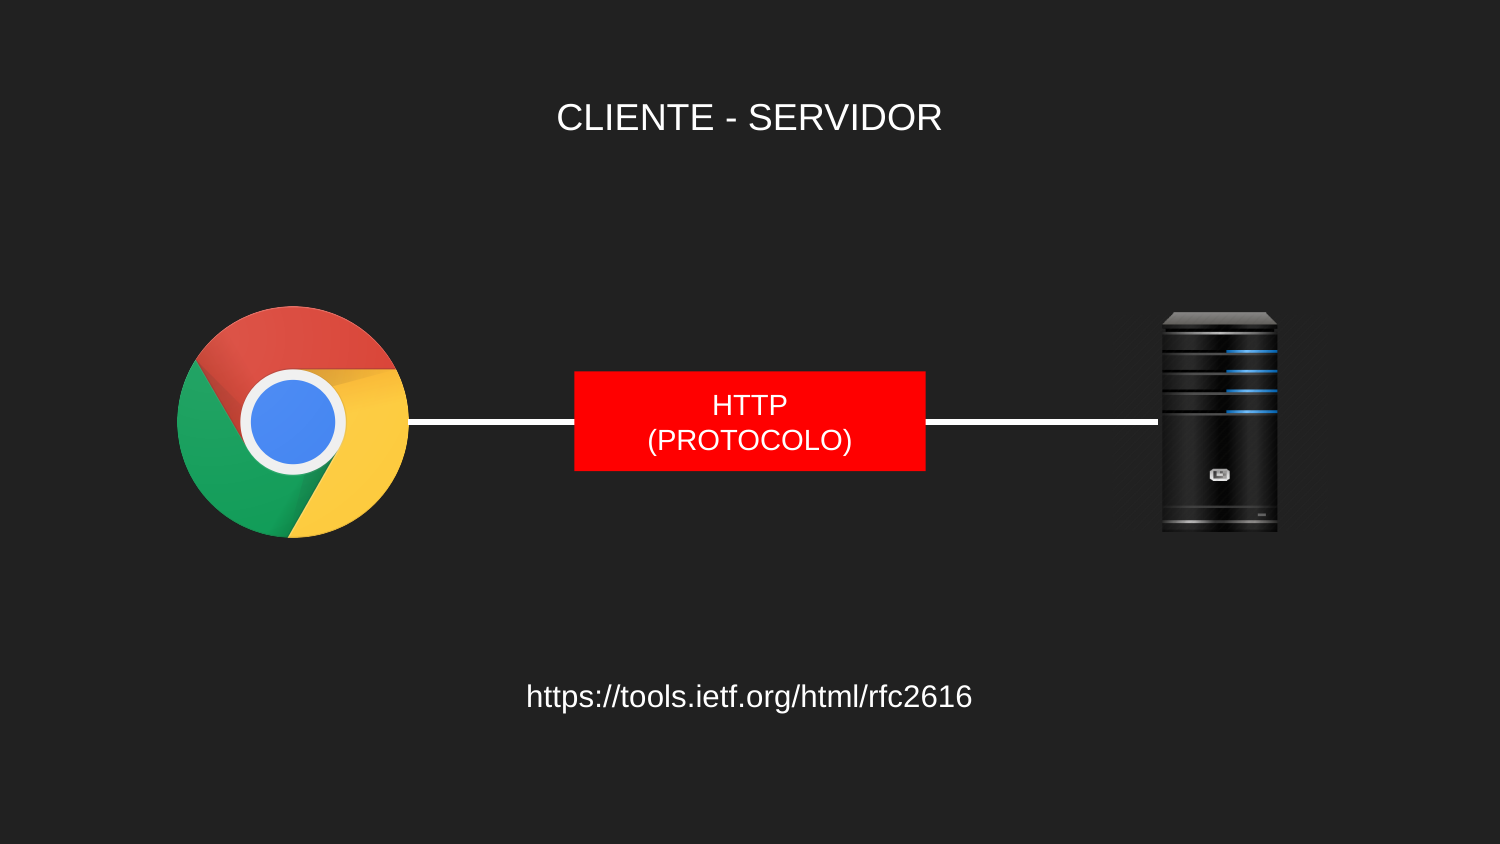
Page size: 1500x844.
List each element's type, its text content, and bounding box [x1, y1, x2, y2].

text_box HTTP (PROTOCOLO) [574, 431, 926, 472]
text_box HTTP (PROTOCOLO) [574, 371, 926, 421]
text_box https://tools.ietf.org/html/rfc2616 [491, 661, 1009, 730]
picture [176, 305, 409, 538]
text_box CLIENTE - SERVIDOR [537, 78, 963, 154]
picture [1109, 312, 1329, 532]
